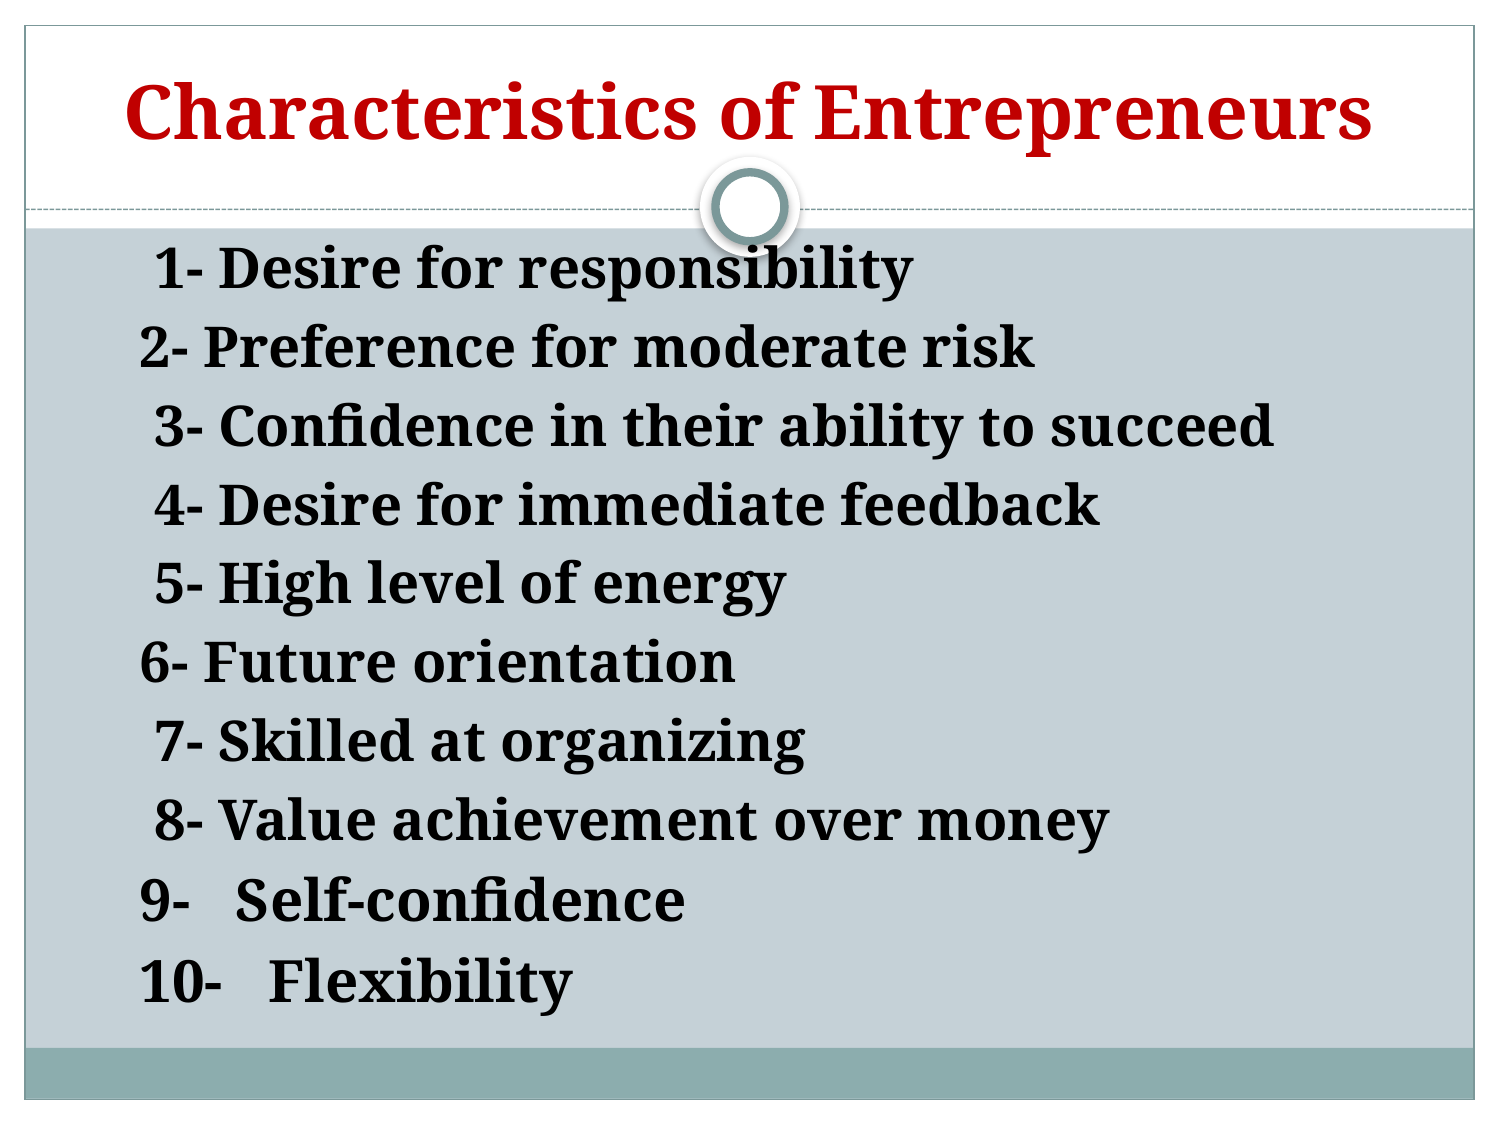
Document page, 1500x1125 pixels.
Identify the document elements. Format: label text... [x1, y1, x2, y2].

title Characteristics of Entrepreneurs [49, 37, 1450, 162]
list 1- Desire for responsibility 2- Preference for moderate risk 3- Confidence in their ability to succeed 4- Desire for immediate feedback 5- High level of energy 6- Future orientation 7- Skilled at organizing 8- Value achievement over money 9- Self-confidence 10- Flexibility [125, 224, 1445, 1038]
